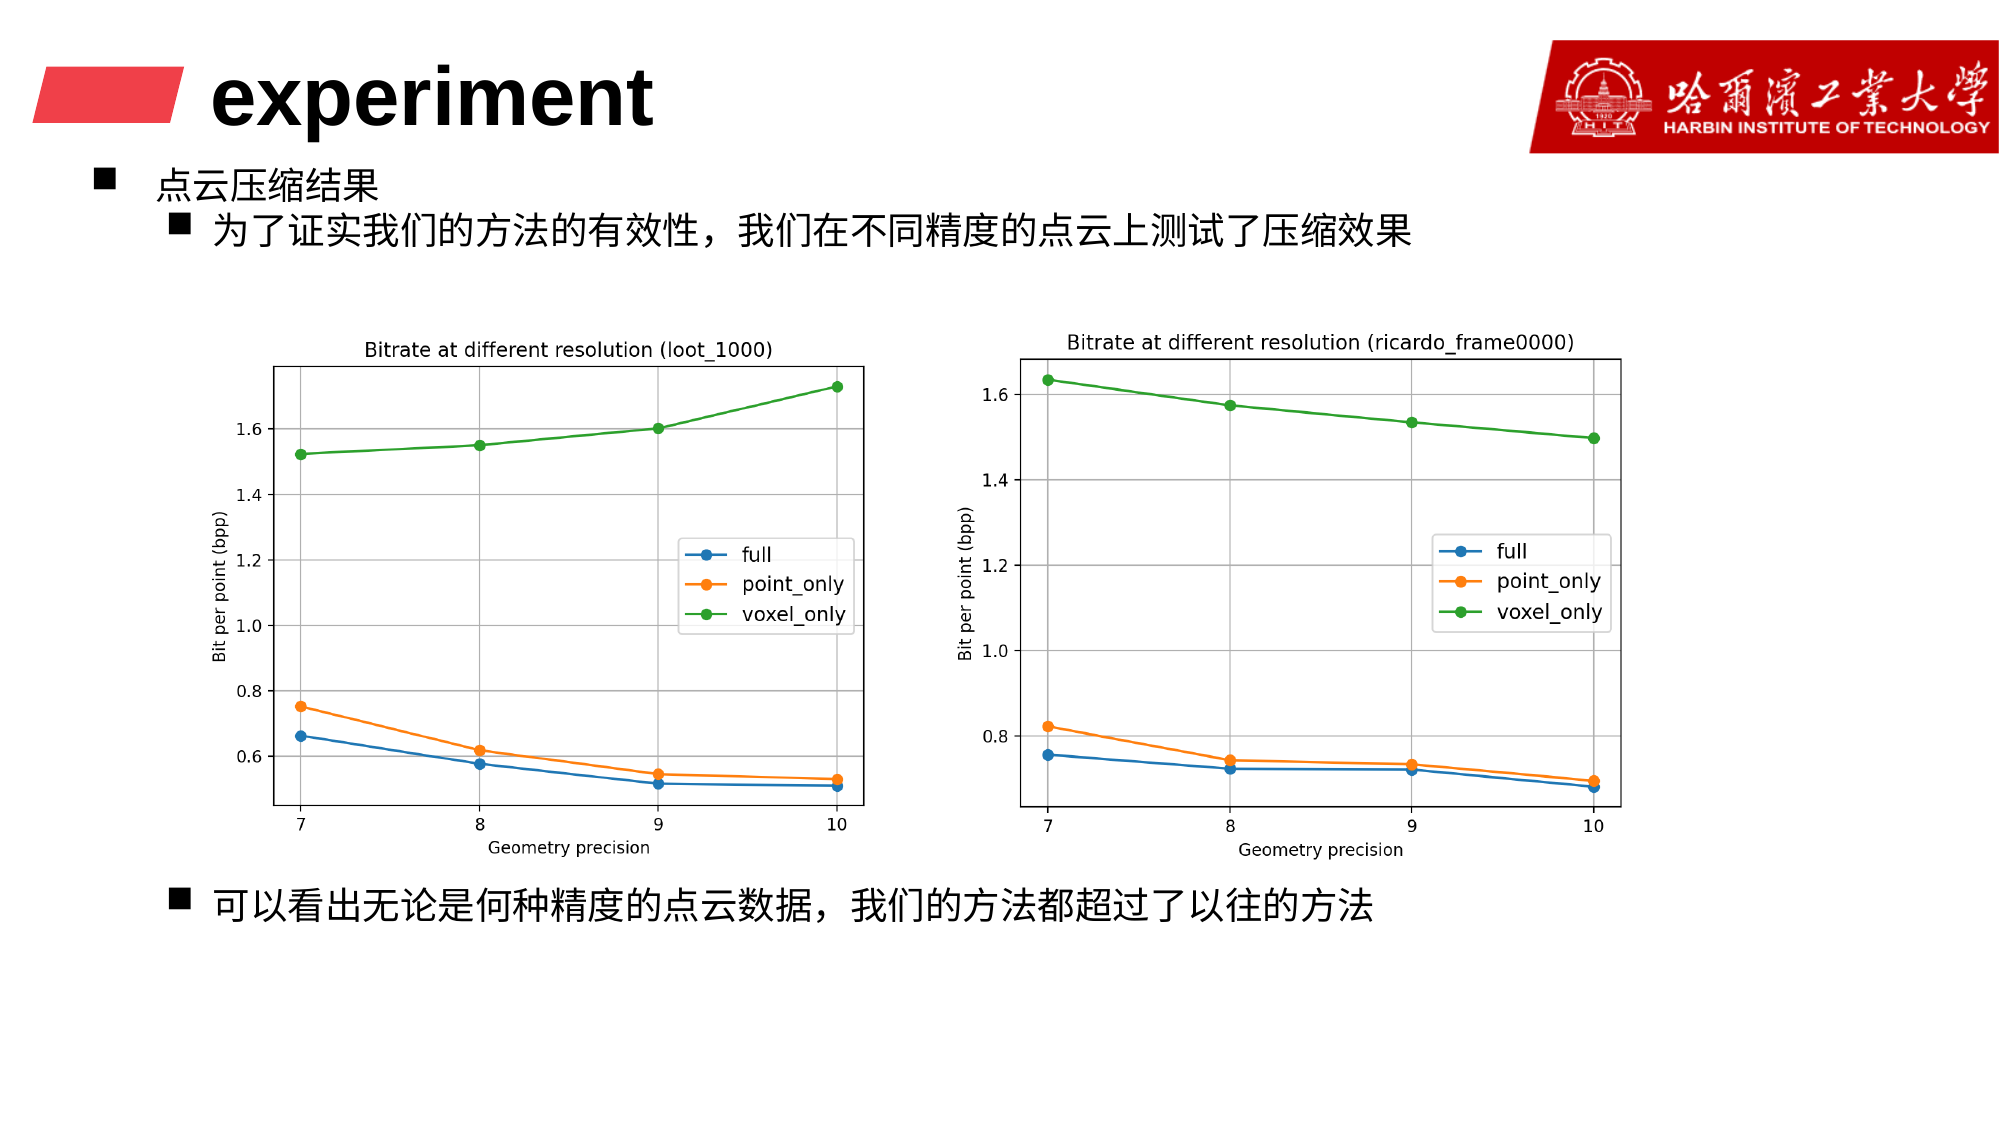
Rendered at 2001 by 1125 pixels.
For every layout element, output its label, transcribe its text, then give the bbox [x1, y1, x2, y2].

title experiment [210, 43, 1221, 154]
picture [1527, 29, 2001, 161]
picture [192, 328, 907, 861]
picture [941, 325, 1663, 864]
text_box 点云压缩结果 为了证实我们的方法的有效性，我们在不同精度的点云上测试了压缩效果 可以看出无论是何种精度的点云数据，我们的方法都超过了以往的方法 [76, 154, 1558, 1114]
